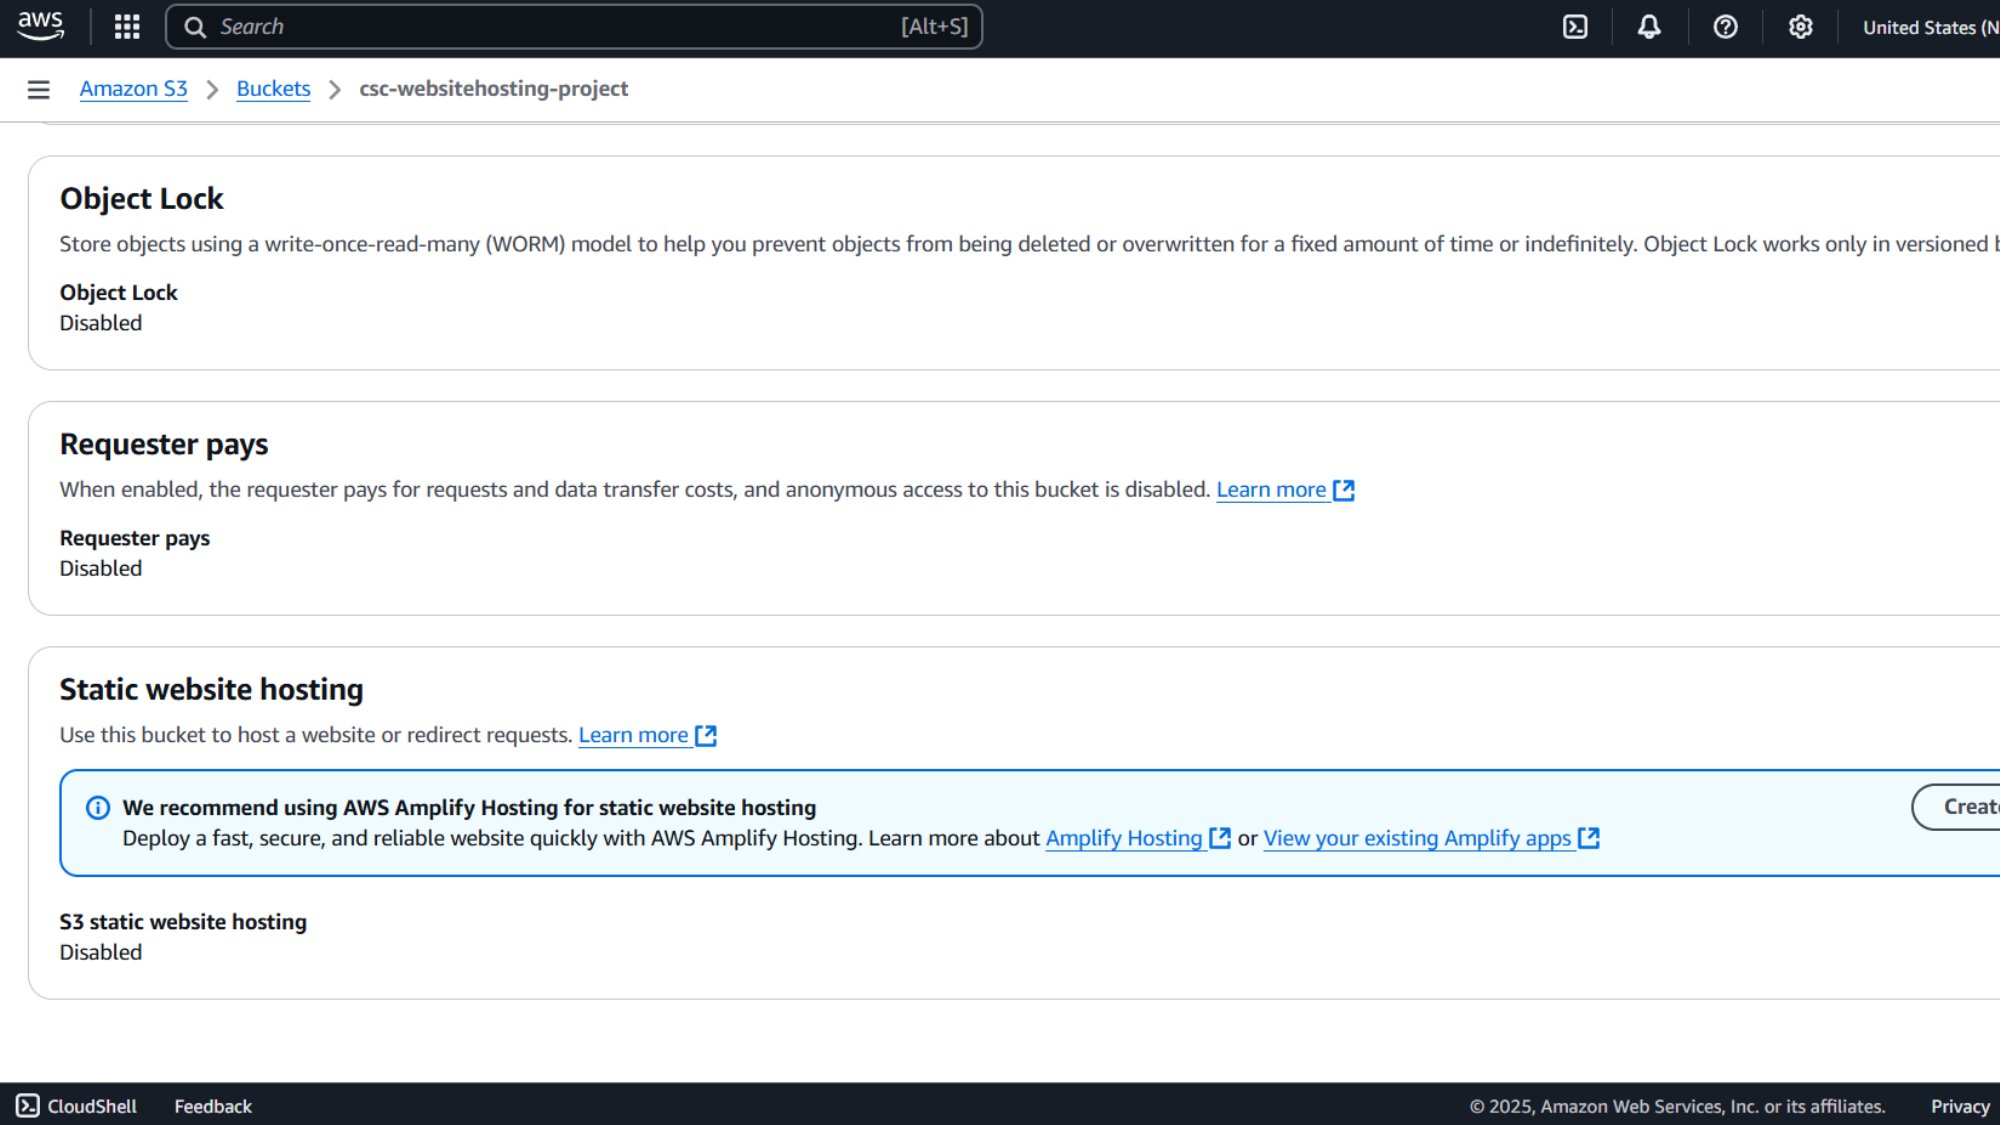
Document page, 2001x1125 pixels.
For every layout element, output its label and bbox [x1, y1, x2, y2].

list [0, 0, 2000, 1125]
